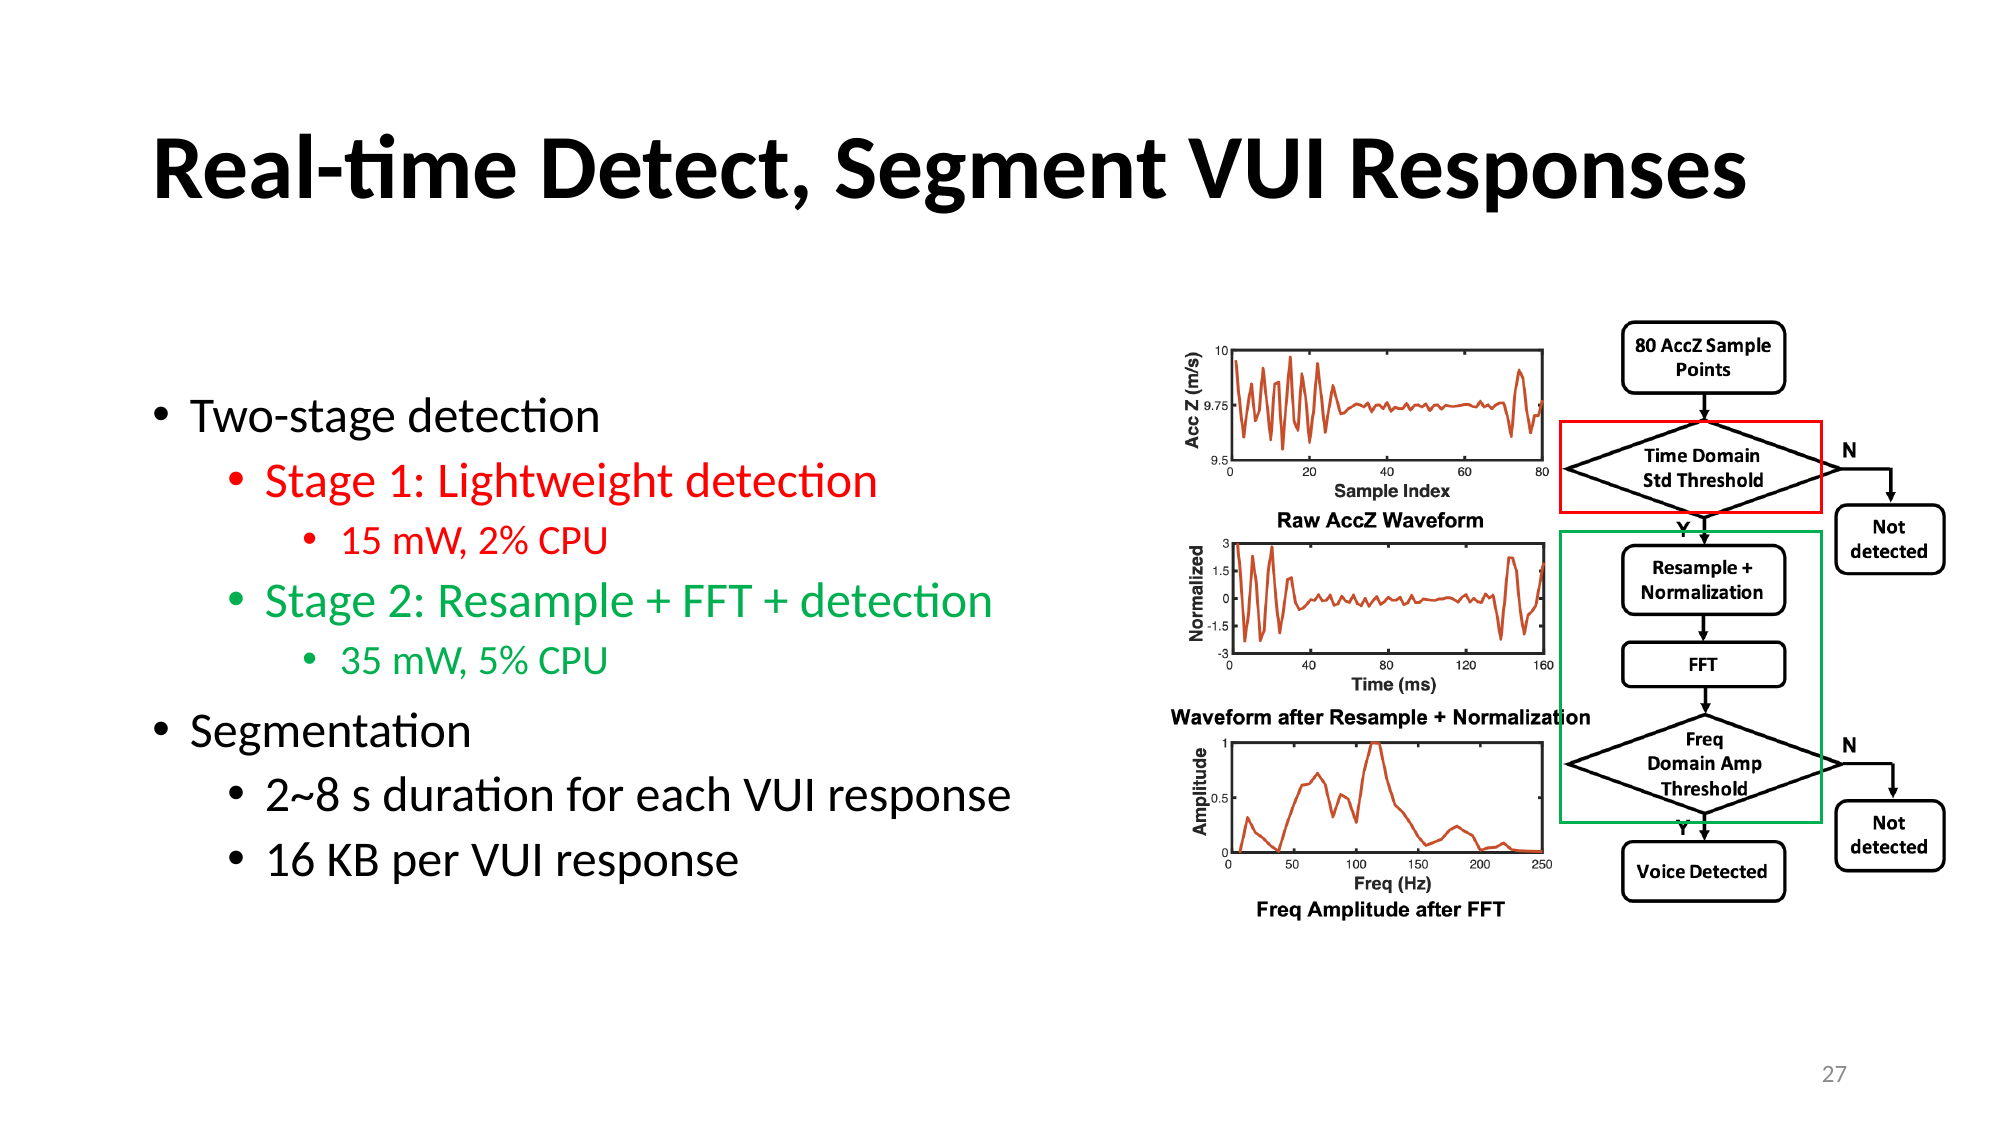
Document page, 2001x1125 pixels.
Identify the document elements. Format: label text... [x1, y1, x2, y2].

slide_number 27 [1412, 1042, 1863, 1103]
text_box Two-stage detection Stage 1: Lightweight detection 15 mW, 2% CPU Stage 2: Resample + FFT + detection 35 mW, 5% CPU Segmentation 2~8 s duration for each VUI response 16 KB per VUI response [137, 382, 1065, 996]
picture [1163, 315, 1958, 929]
title Real-time Detect, Segment VUI Responses [137, 59, 1863, 278]
